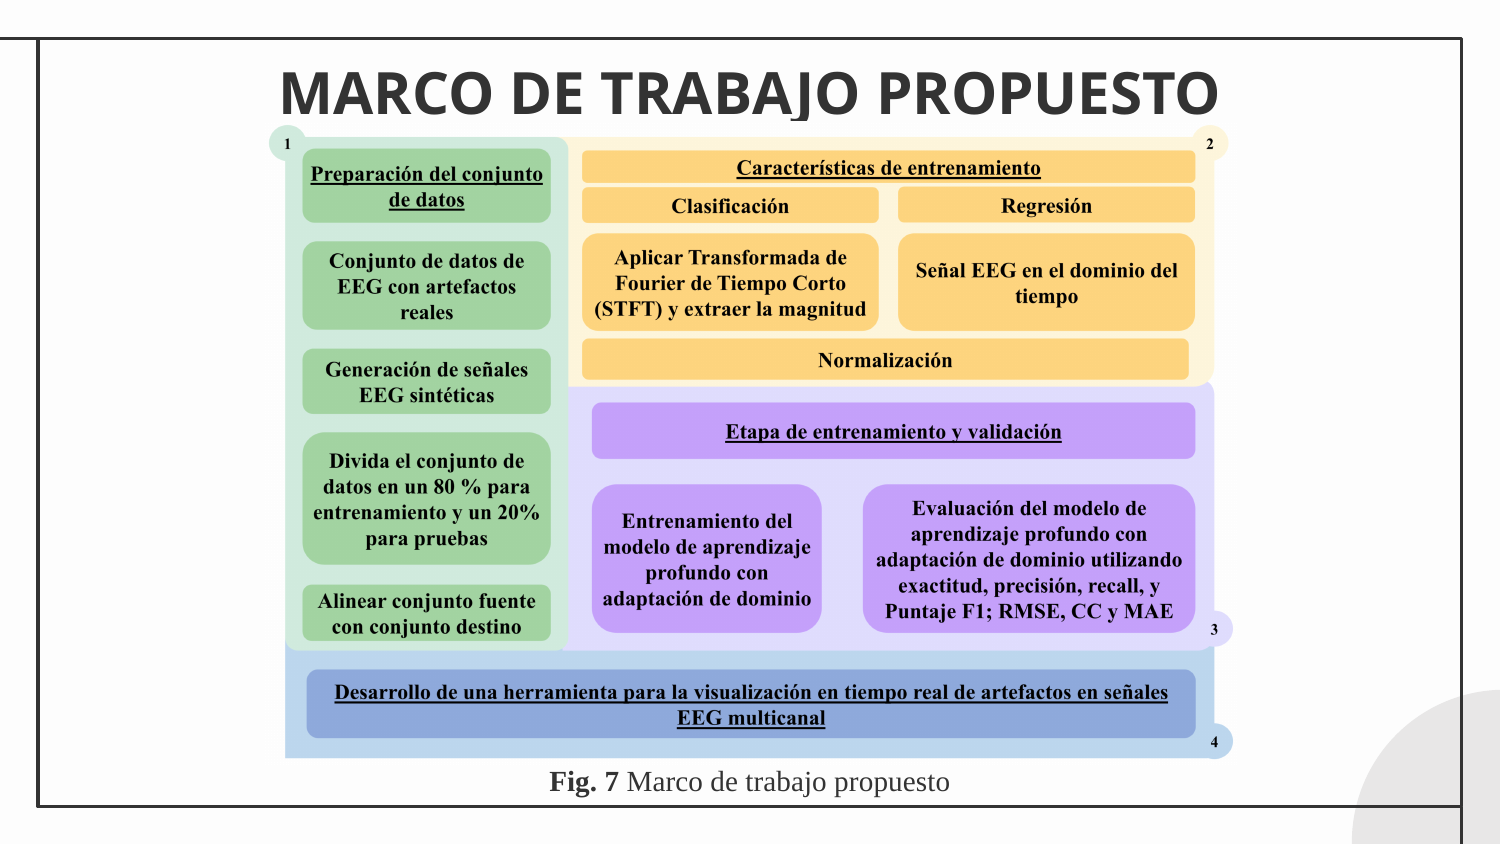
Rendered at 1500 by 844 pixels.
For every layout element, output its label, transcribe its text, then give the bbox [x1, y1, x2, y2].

title MARCO DE TRABAJO PROPUESTO [118, 41, 1382, 136]
text_box Fig. 7 Marco de trabajo propuesto [95, 754, 1405, 805]
picture [263, 121, 1237, 766]
